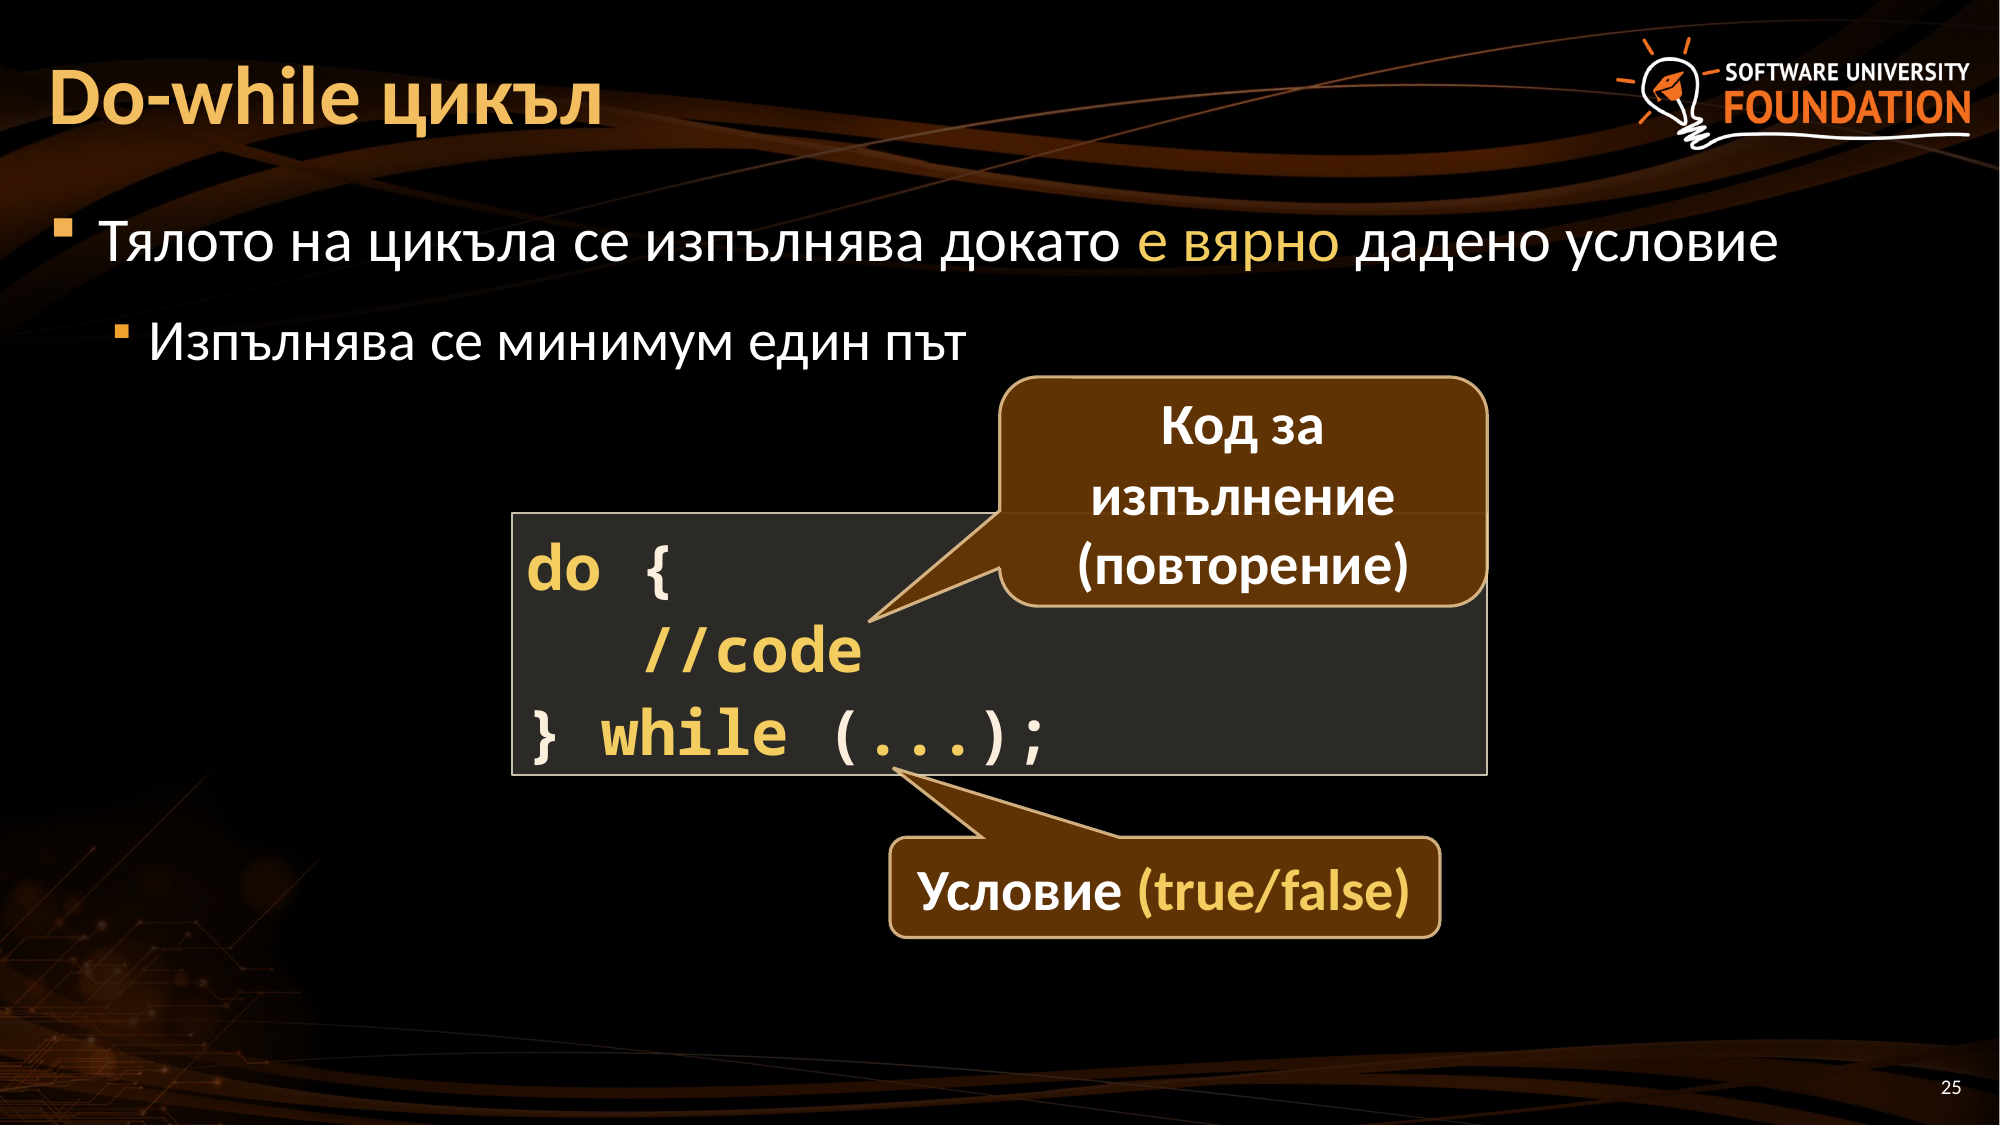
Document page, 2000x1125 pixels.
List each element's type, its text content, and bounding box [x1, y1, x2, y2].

list Тялото на цикъла се изпълнява докато е вярно дадено условие Изпълнява се минимум един път [31, 188, 1968, 1103]
text_box Условие (true/false) [888, 766, 1441, 939]
text_box Код за изпълнение (повторение) [867, 375, 1489, 623]
title Do-while цикъл [30, 6, 1602, 189]
picture [0, 0, 2000, 1125]
text_box do { //code } while (...); [512, 513, 1488, 776]
